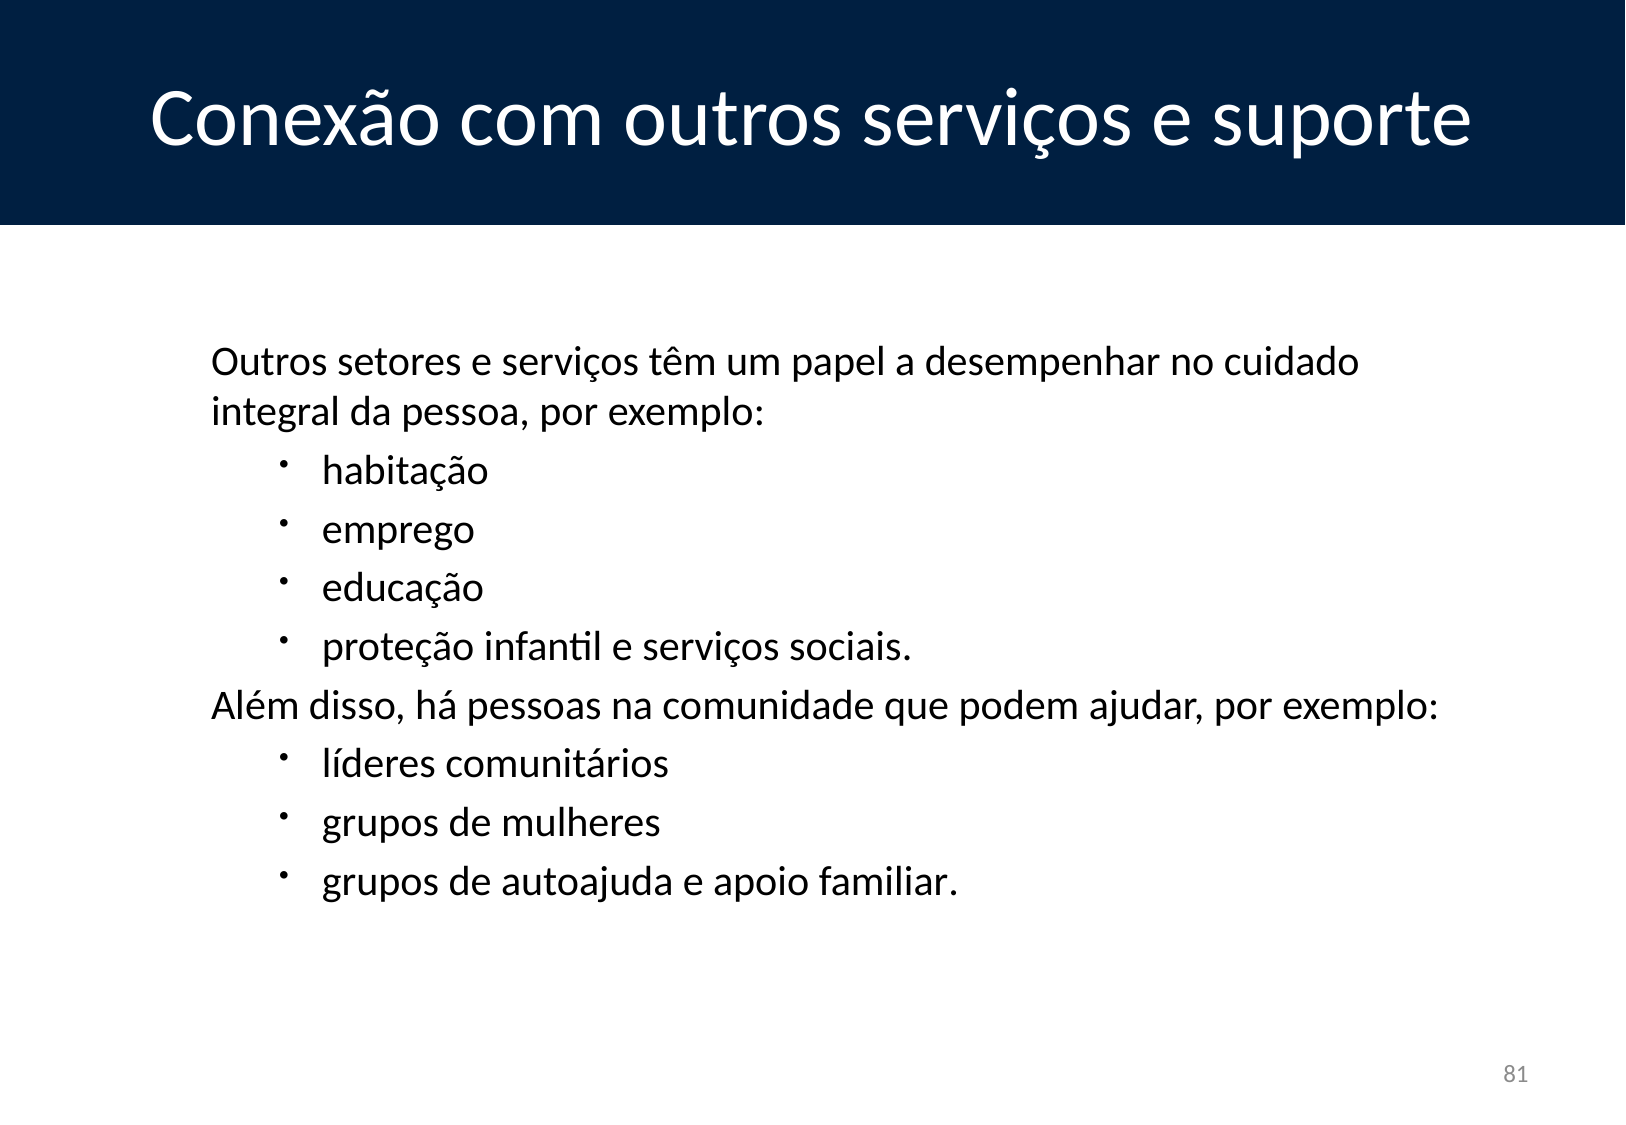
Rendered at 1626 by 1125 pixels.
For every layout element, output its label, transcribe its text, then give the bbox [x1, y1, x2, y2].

title Conexão com outros serviços e suporte [0, 0, 1625, 225]
list Outros setores e serviços têm um papel a desempenhar no cuidado integral da pessoa, por exemplo: habitação emprego educação proteção infantil e serviços sociais. Além disso, há pessoas na comunidade que podem ajudar, por exemplo: líderes comunitários grupos de mulheres grupos de autoajuda e apoio familiar. [196, 325, 1471, 953]
slide_number 81 [1164, 1042, 1544, 1103]
